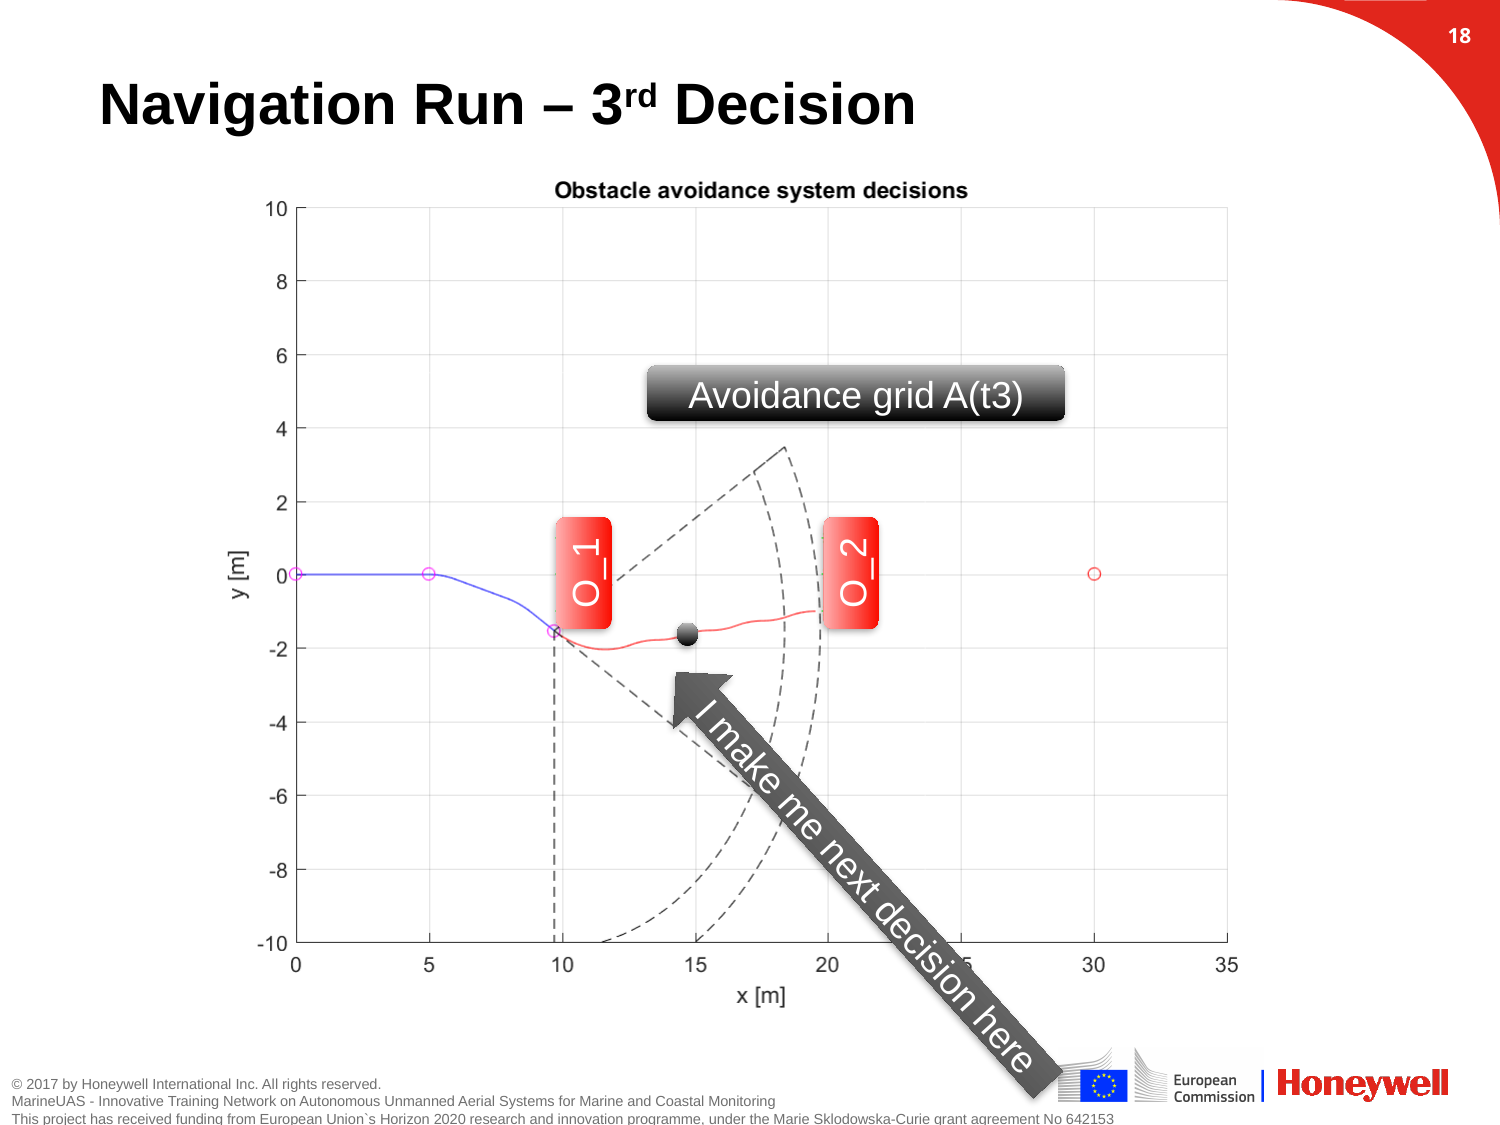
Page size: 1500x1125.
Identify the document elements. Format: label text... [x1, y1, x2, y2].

text_box I make me next decision here [988, 1049, 1063, 1099]
title Navigation Run – 3rd Decision [84, 58, 1398, 141]
slide_number 17 [1432, 0, 1500, 79]
picture [1058, 1047, 1264, 1102]
picture [1278, 1069, 1448, 1102]
picture [140, 140, 1341, 1041]
